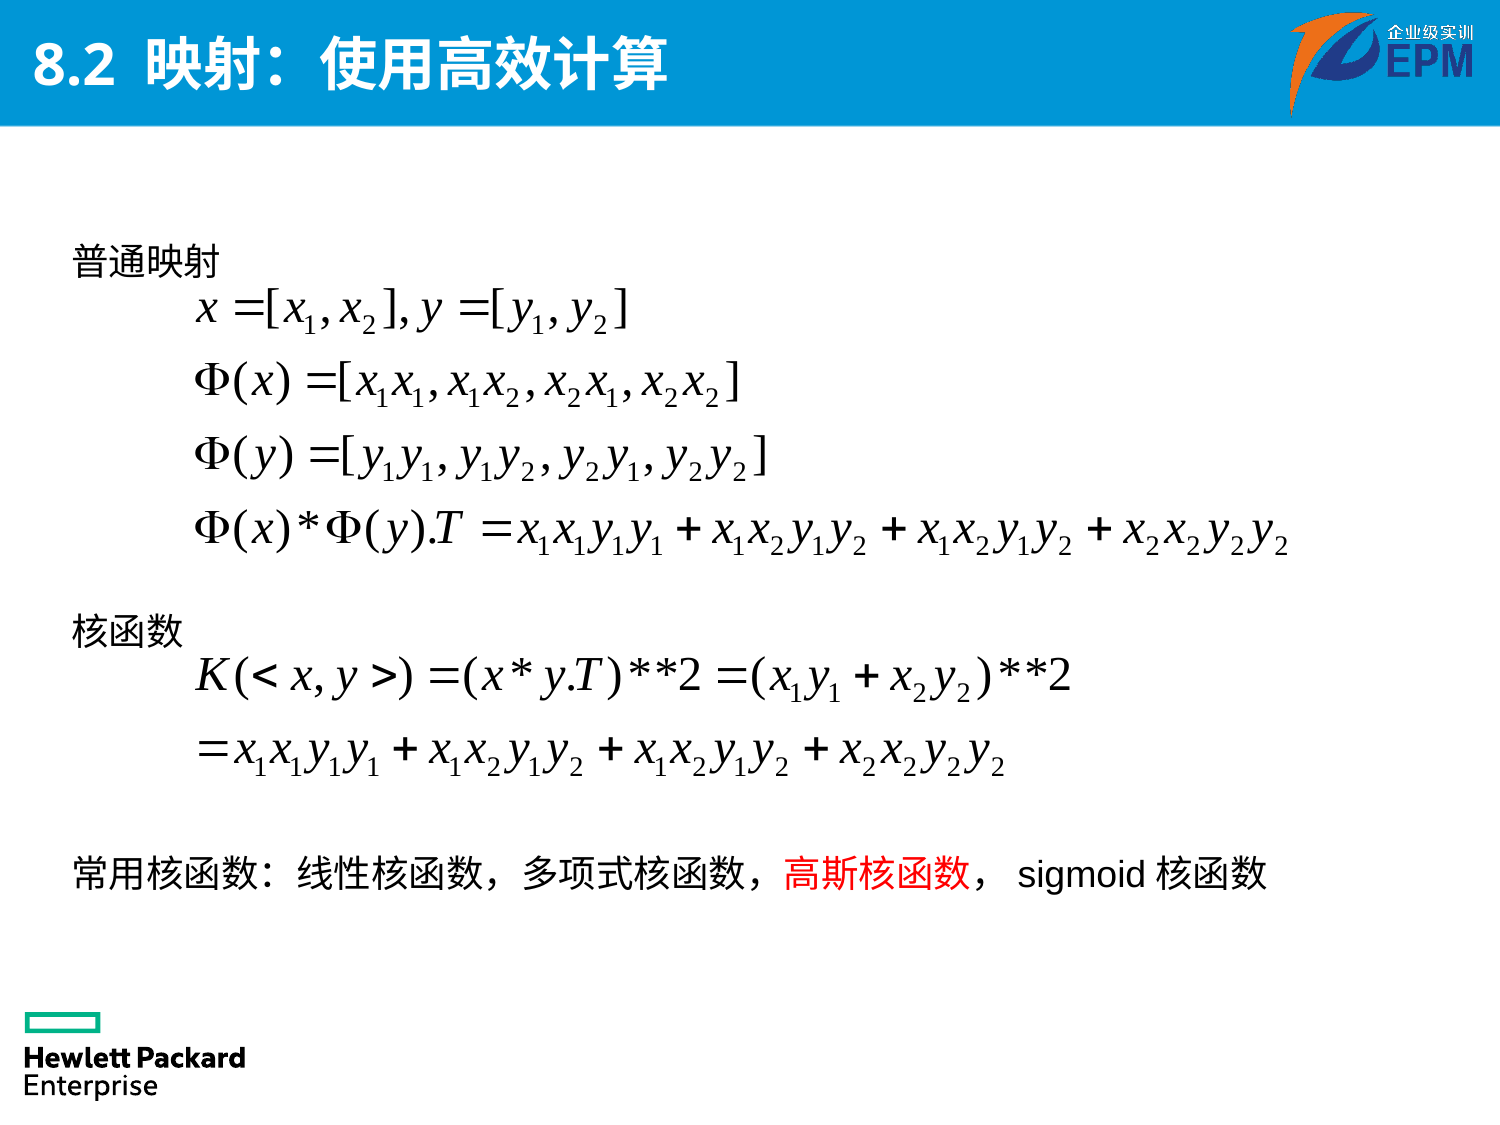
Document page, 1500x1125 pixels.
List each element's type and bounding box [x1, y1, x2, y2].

picture [1443, 45, 1471, 76]
picture [0, 126, 1500, 1125]
picture [1312, 21, 1379, 80]
picture [1447, 26, 1451, 37]
text_box [56, 230, 1300, 787]
picture [1291, 13, 1368, 112]
title [17, 0, 1056, 125]
picture [1416, 45, 1437, 76]
picture [1428, 26, 1432, 37]
picture [1388, 45, 1409, 76]
text_box [56, 842, 1373, 903]
